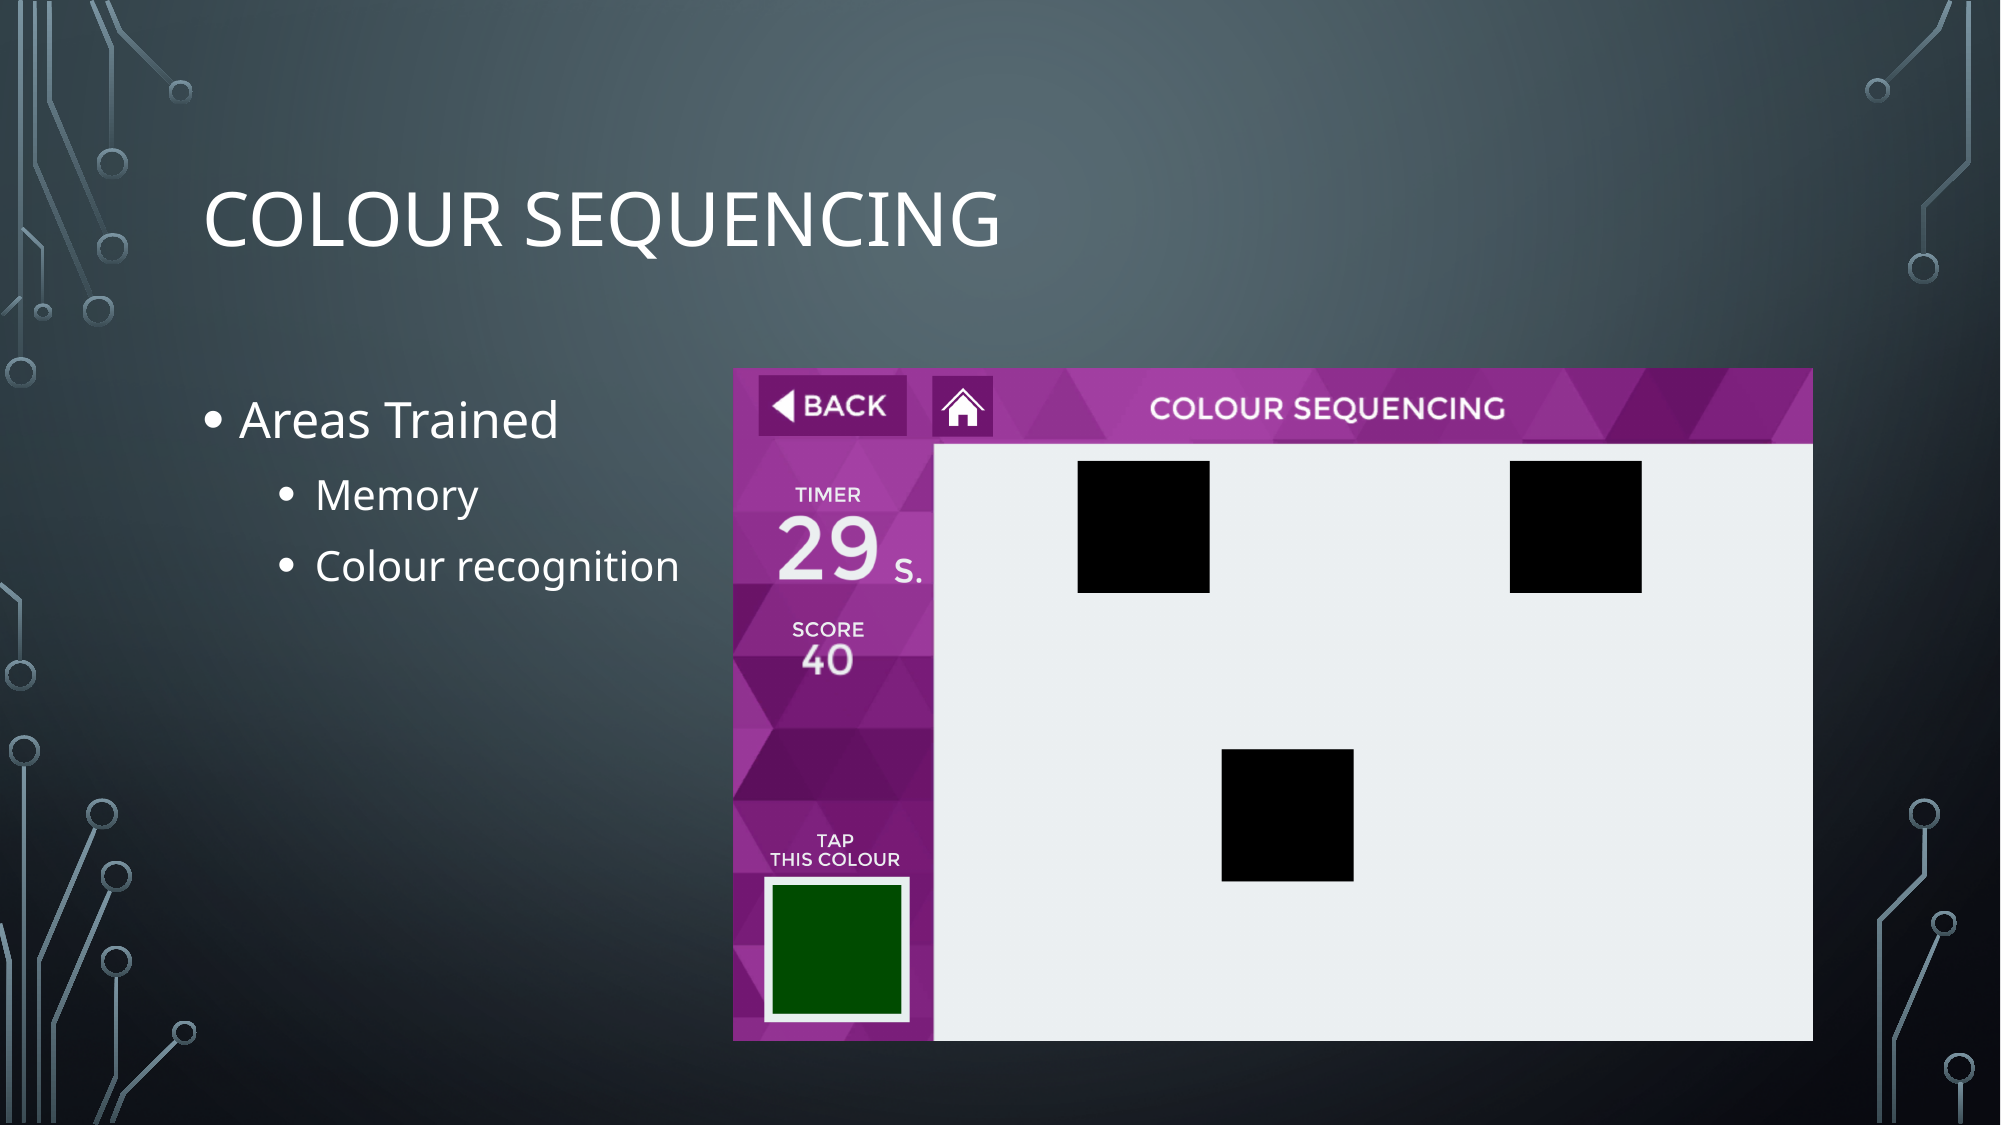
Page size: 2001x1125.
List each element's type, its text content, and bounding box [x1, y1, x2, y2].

title Colour Sequencing [187, 101, 1813, 344]
picture [732, 368, 1813, 1041]
list Areas Trained Memory Colour recognition [187, 369, 732, 950]
